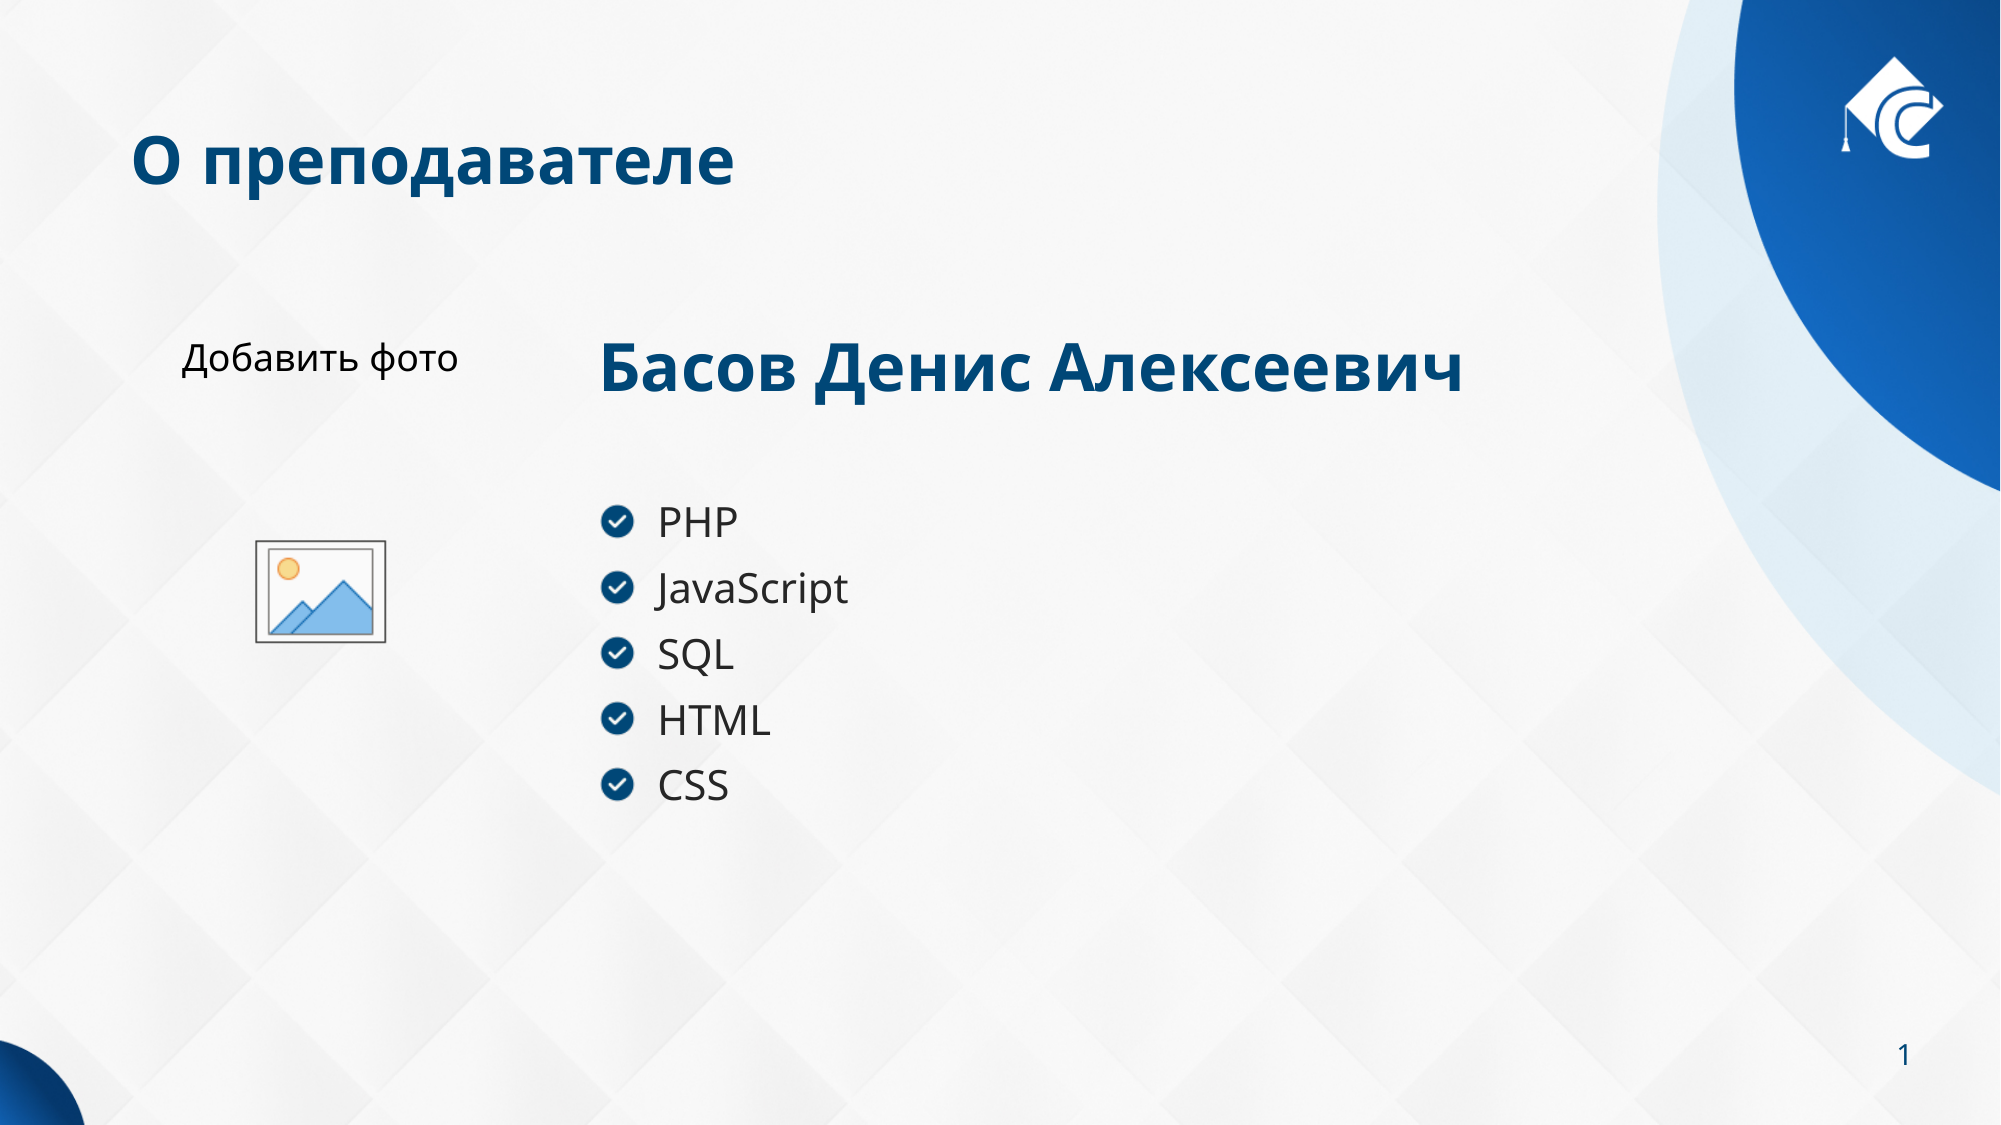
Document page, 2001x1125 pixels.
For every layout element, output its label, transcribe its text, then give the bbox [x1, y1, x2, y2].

picture [0, 0, 2001, 1125]
list Басов Денис Алексеевич [583, 326, 1650, 464]
slide_number 1 [1810, 1026, 1929, 1086]
title О преподавателе [115, 59, 1652, 267]
list PHP JavaScript SQL HTML CSS [583, 493, 1652, 858]
